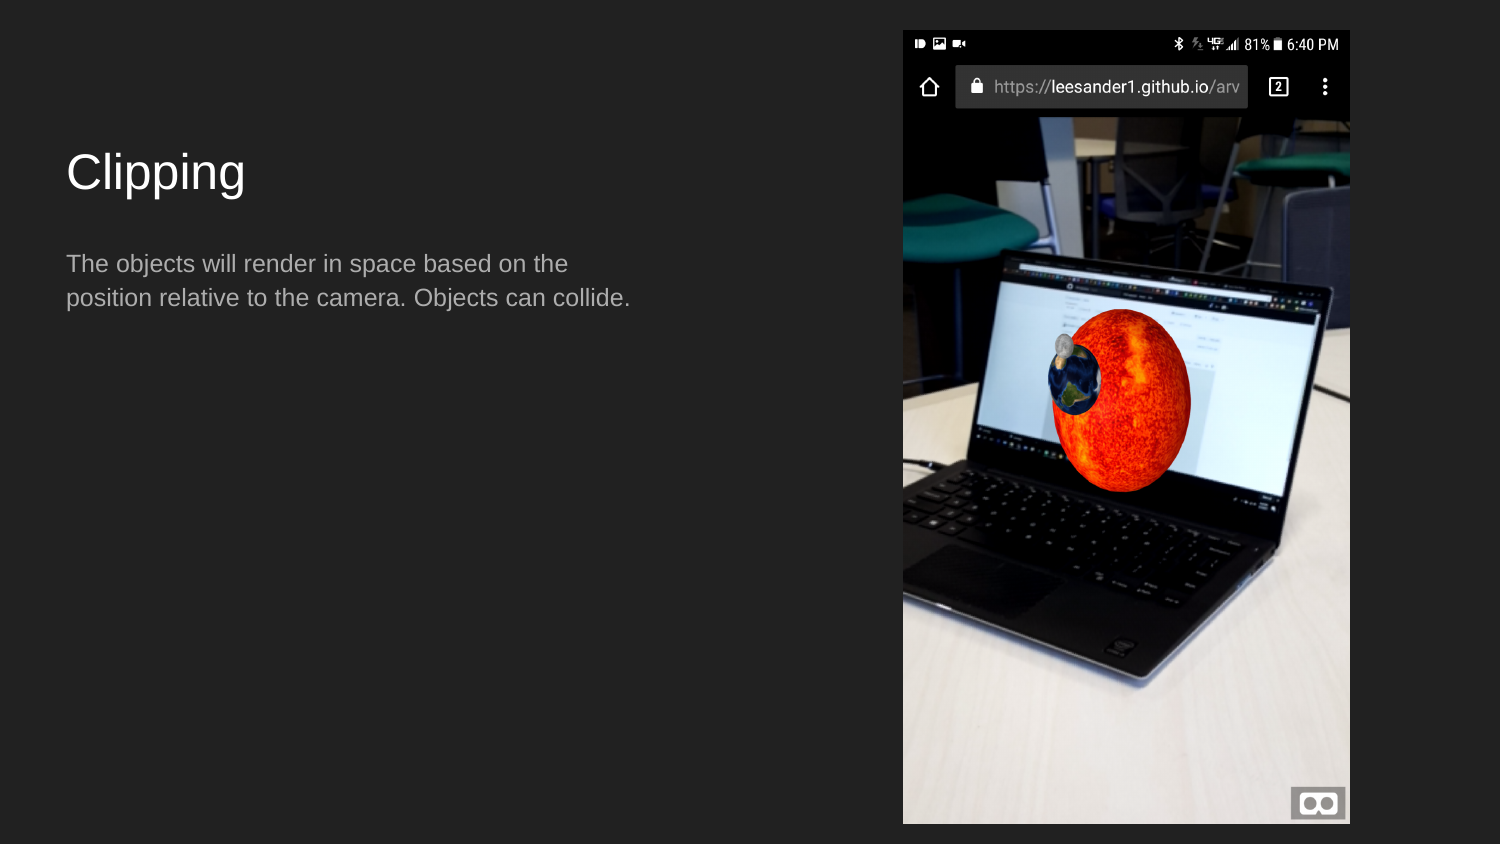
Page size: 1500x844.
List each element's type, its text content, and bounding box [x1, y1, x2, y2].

title Clipping [51, 91, 657, 216]
picture [902, 29, 1350, 825]
list The objects will render in space based on the position relative to the camera. Objects can collide. [51, 227, 657, 750]
